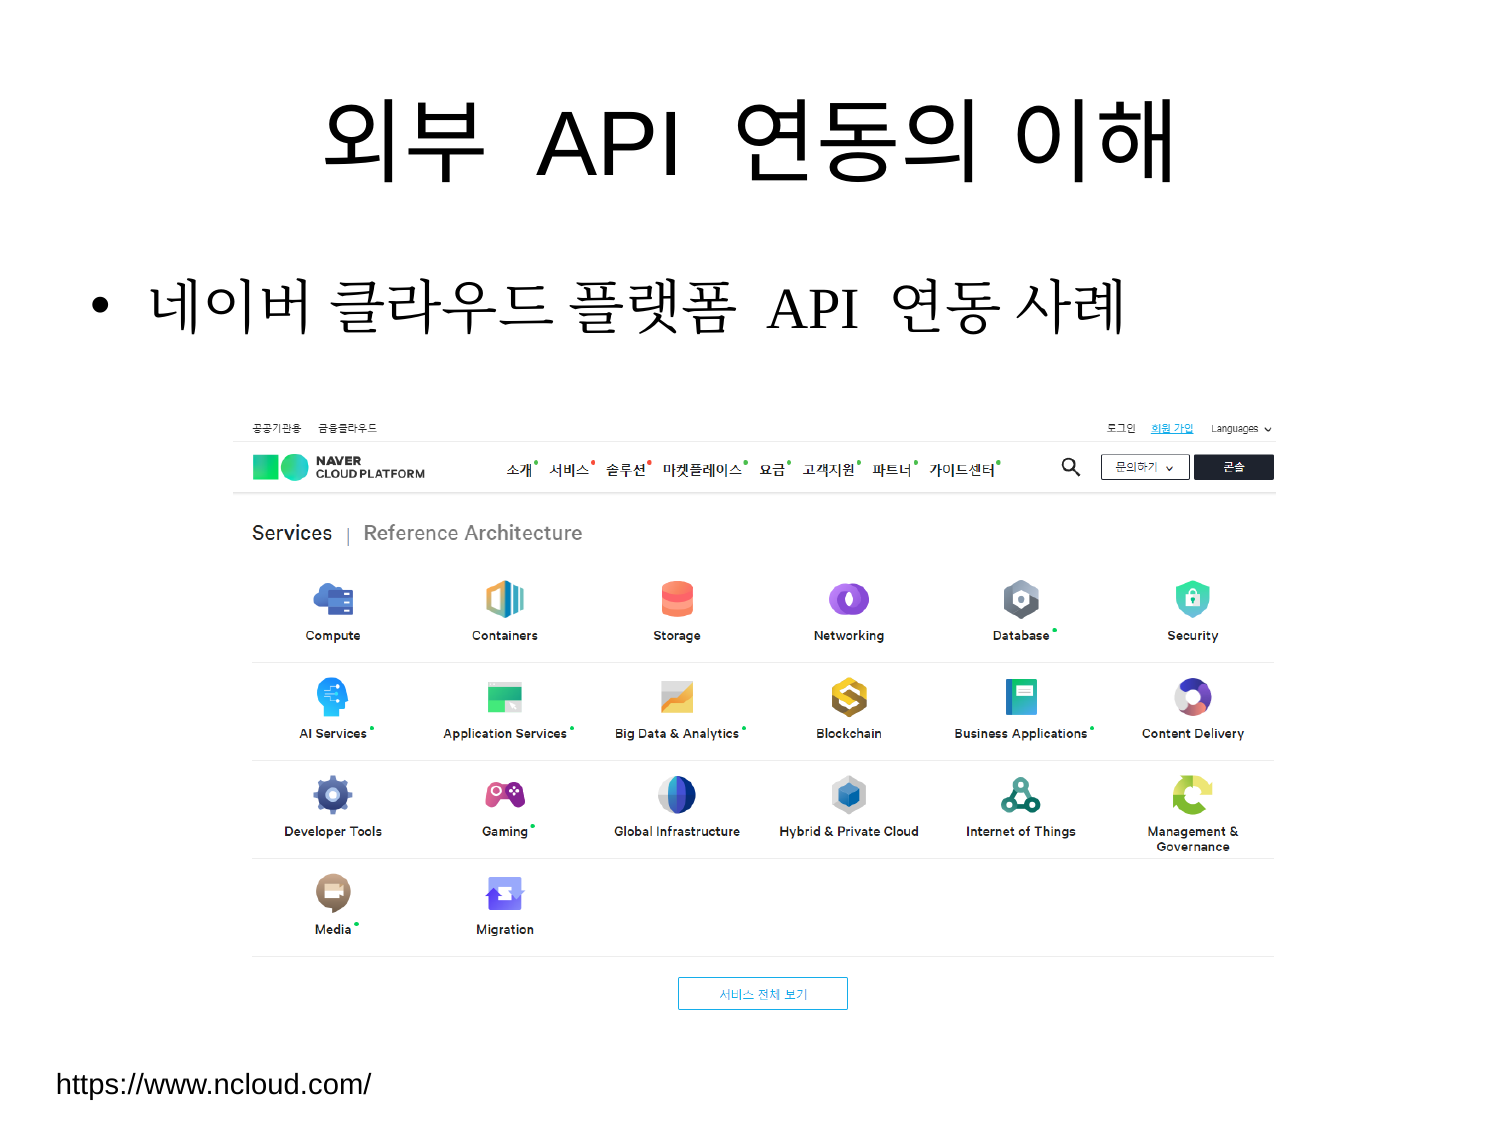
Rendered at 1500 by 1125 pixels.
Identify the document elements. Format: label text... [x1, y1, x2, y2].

text_box https://www.ncloud.com/ [40, 1057, 390, 1108]
title 외부 API 연동의 이해 [75, 45, 1425, 233]
picture [233, 414, 1276, 1023]
list 네이버 클라우드 플랫폼 API 연동 사례 [75, 262, 1425, 521]
